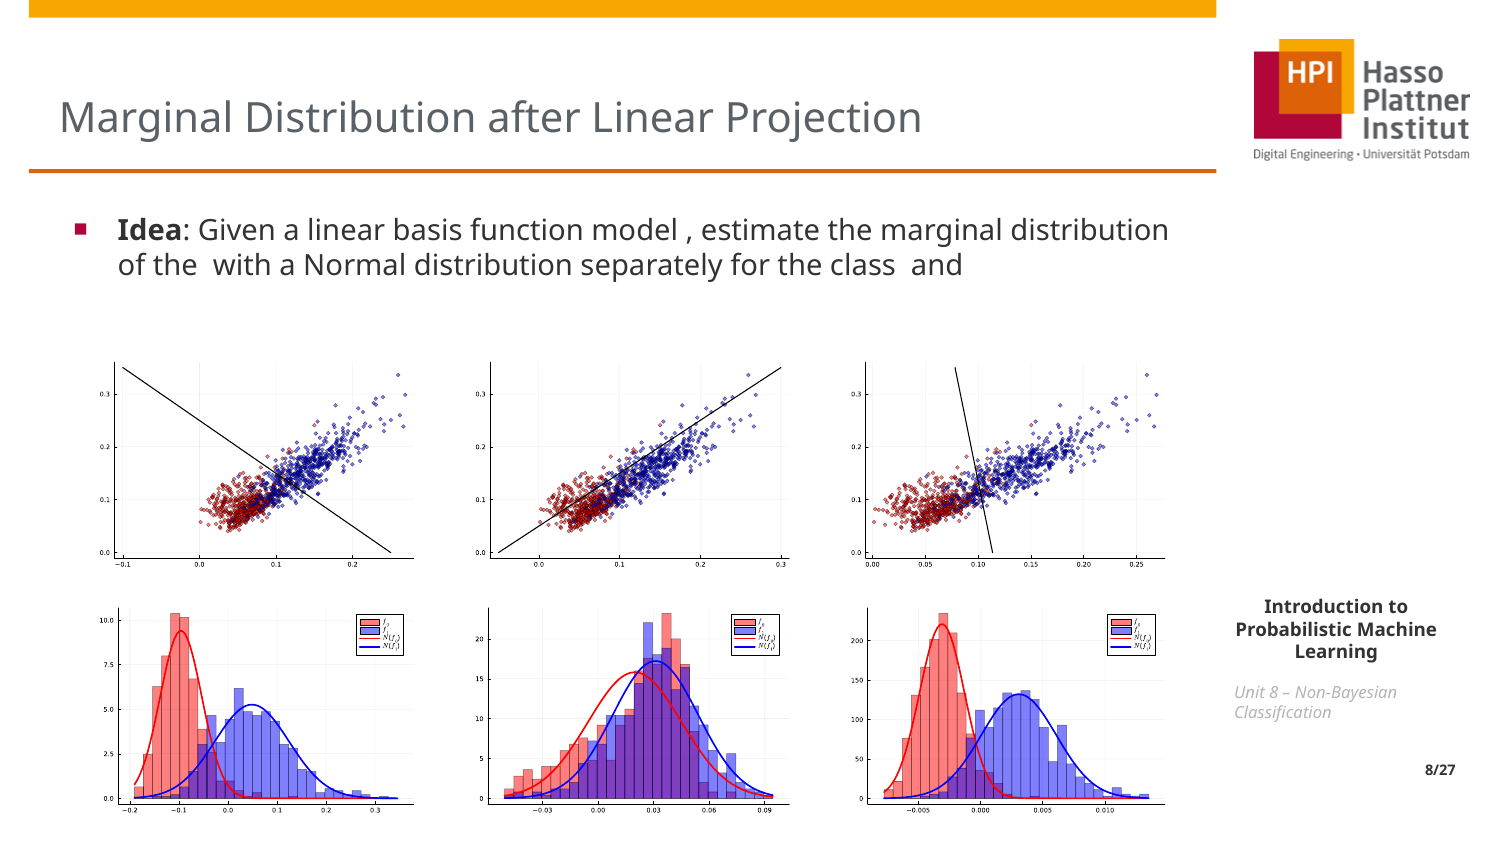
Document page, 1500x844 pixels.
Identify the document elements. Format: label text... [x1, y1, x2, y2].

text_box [851, 361, 1166, 567]
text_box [99, 607, 414, 813]
picture [1254, 39, 1470, 161]
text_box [851, 607, 1166, 813]
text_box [475, 607, 790, 813]
title Marginal Distribution after Linear Projection [58, 17, 1187, 170]
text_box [92, 355, 421, 574]
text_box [504, 612, 773, 799]
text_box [883, 612, 1149, 799]
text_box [475, 361, 790, 567]
